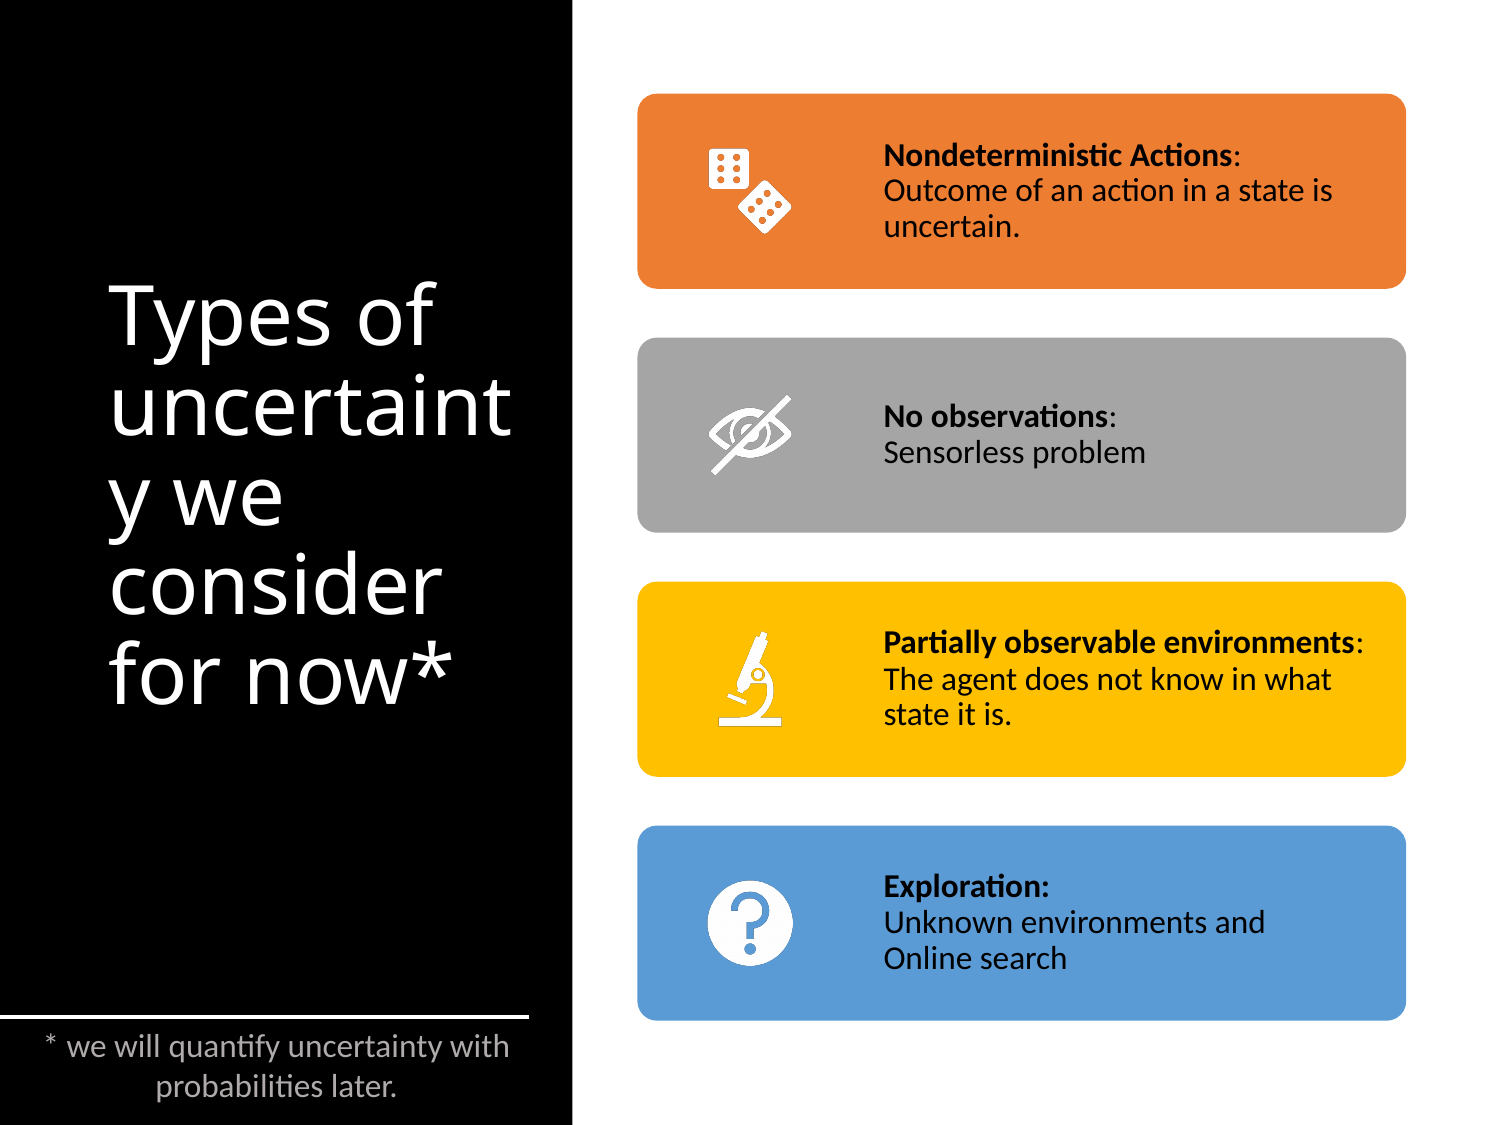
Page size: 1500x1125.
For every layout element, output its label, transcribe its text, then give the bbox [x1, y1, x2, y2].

text_box [0, 0, 574, 1125]
title Types of uncertainty we consider for now* [93, 91, 533, 905]
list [637, 93, 1407, 1022]
text_box * we will quantify uncertainty with probabilities later. [24, 1018, 529, 1112]
